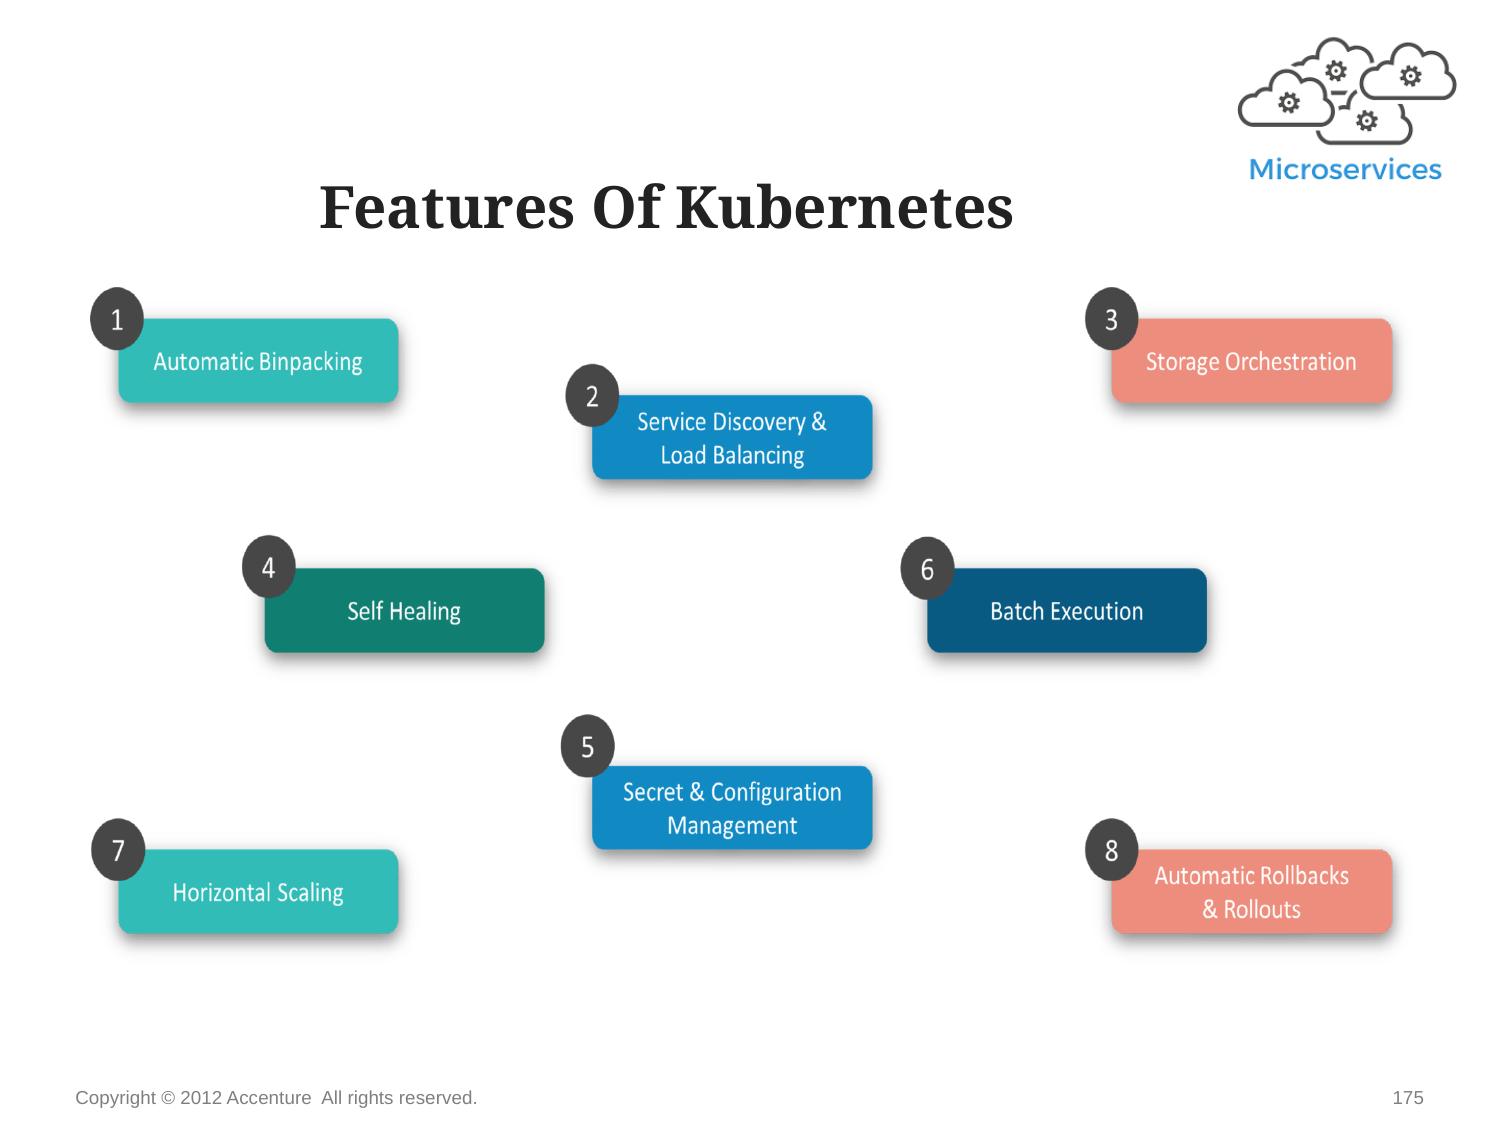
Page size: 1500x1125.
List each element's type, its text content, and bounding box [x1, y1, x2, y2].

picture [90, 287, 1417, 976]
text_box Features Of Kubernetes [304, 162, 1030, 248]
picture [1212, 1, 1482, 203]
